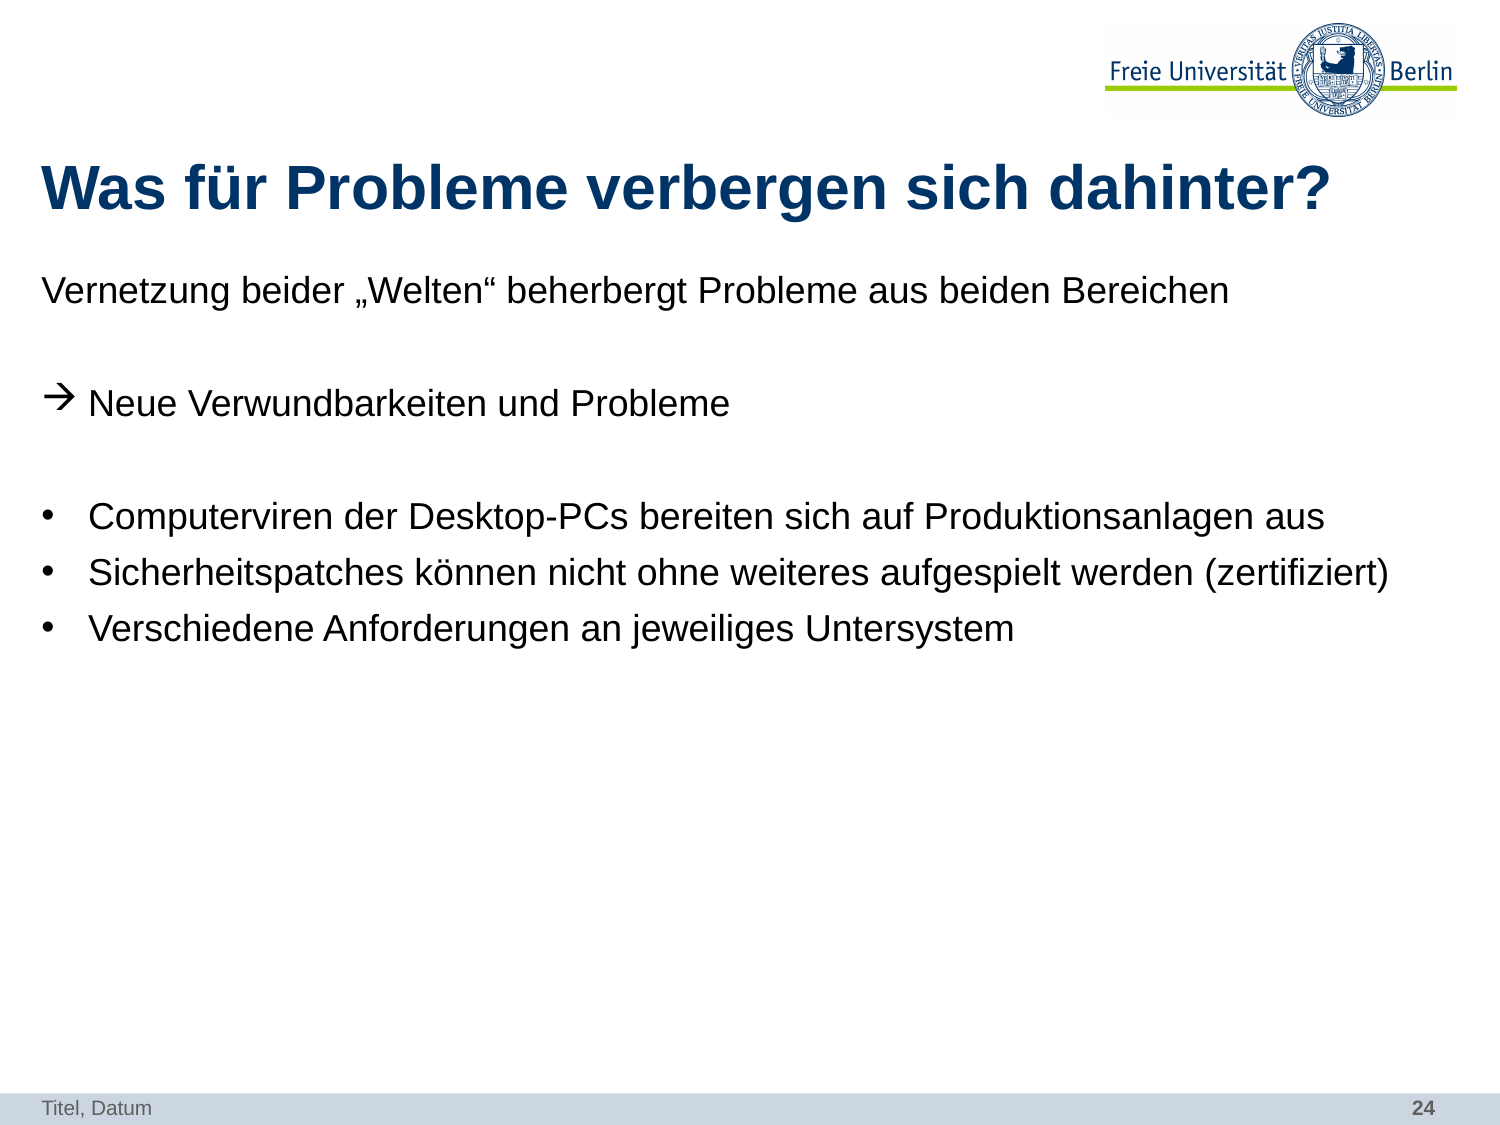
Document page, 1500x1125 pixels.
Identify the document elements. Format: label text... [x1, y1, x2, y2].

title Was für Probleme verbergen sich dahinter? [41, 155, 1459, 226]
list Vernetzung beider „Welten“ beherbergt Probleme aus beiden Bereichen Neue Verwundbarkeiten und Probleme Computerviren der Desktop-PCs bereiten sich auf Produktionsanlagen aus Sicherheitspatches können nicht ohne weiteres aufgespielt werden (zertifiziert) Verschiedene Anforderungen an jeweiliges Untersystem [41, 265, 1459, 1064]
footer Titel, Datum [40, 1087, 1022, 1125]
picture [1105, 23, 1457, 117]
